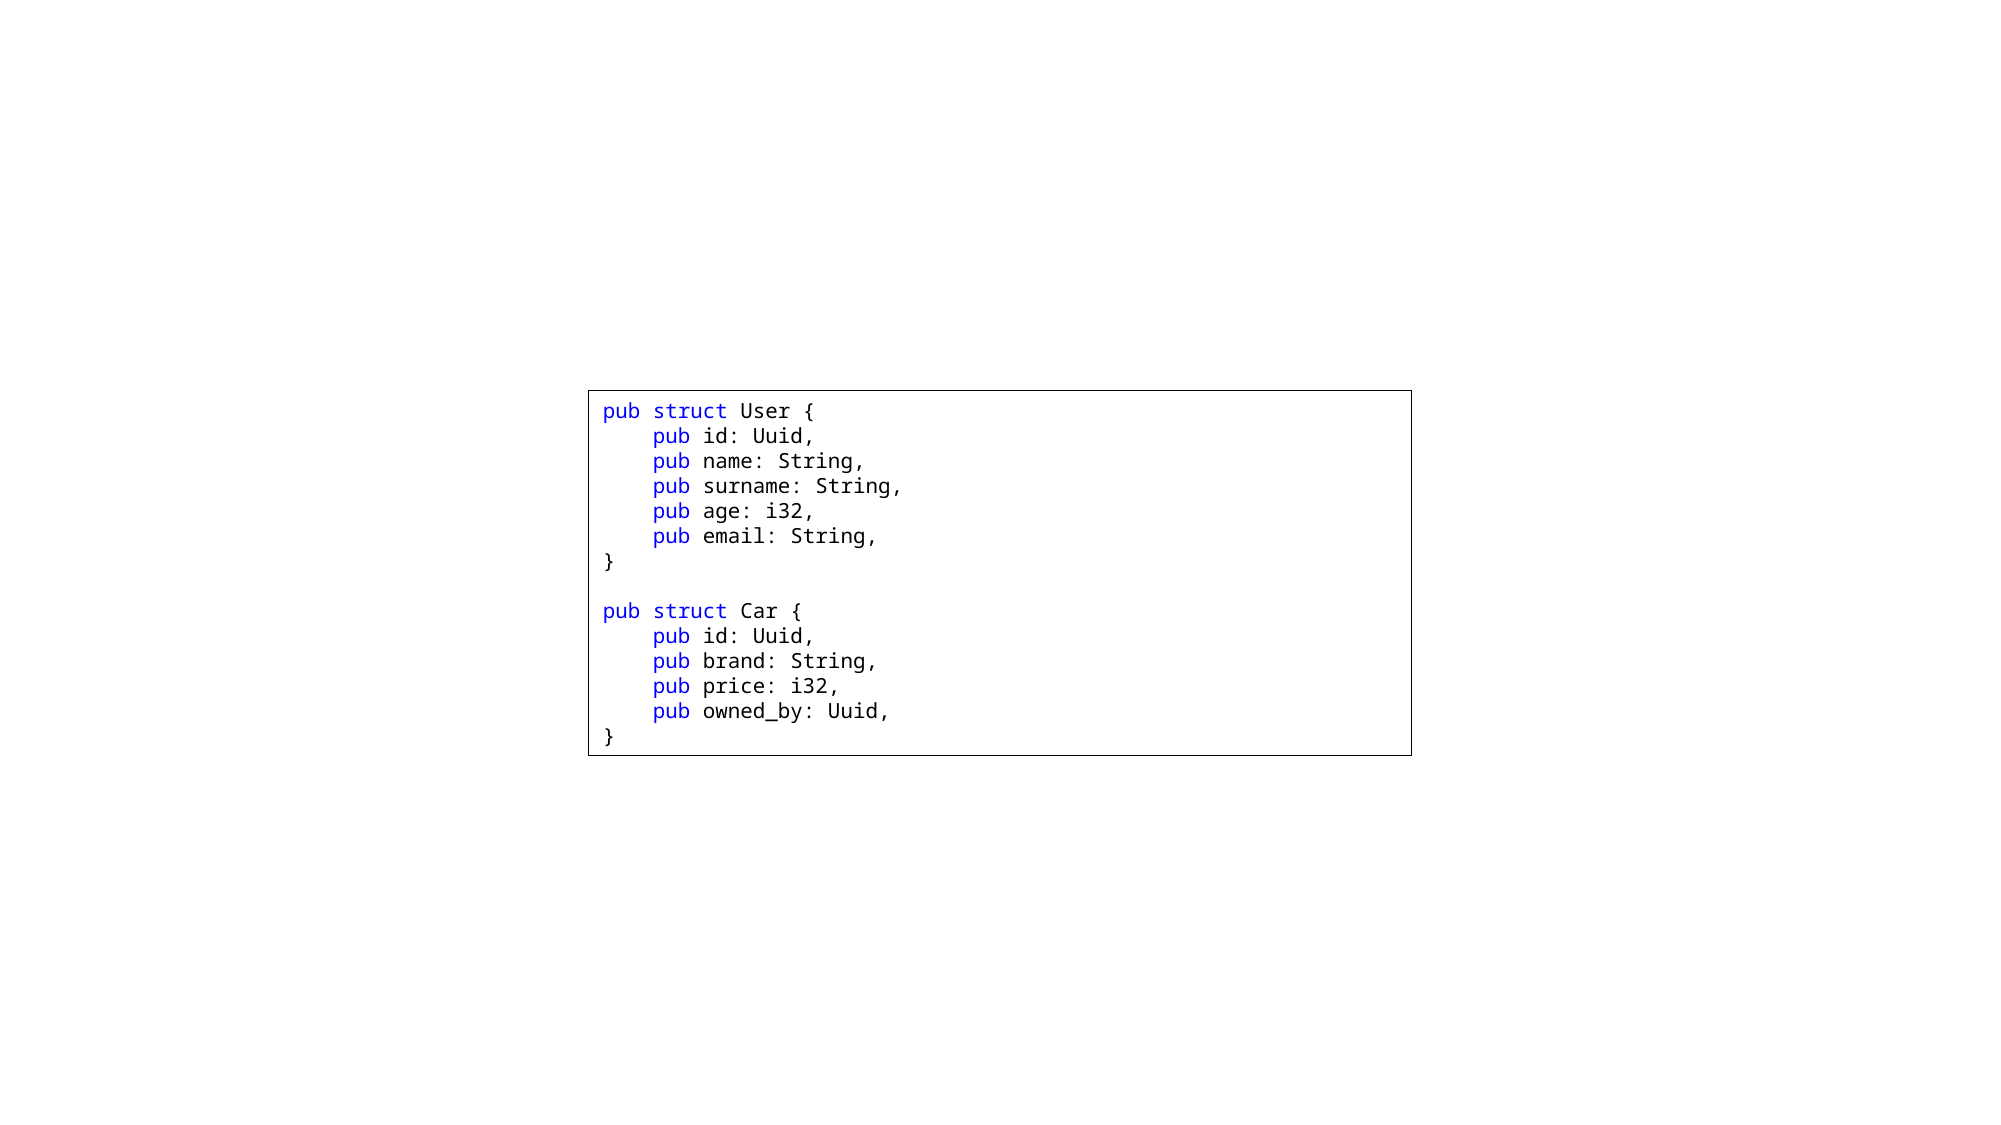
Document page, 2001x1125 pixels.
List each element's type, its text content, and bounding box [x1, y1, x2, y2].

text_box pub struct User { pub id: Uuid, pub name: String, pub surname: String, pub age: i32, pub email: String, } pub struct Car { pub id: Uuid, pub brand: String, pub price: i32, pub owned_by: Uuid, } [588, 390, 1412, 756]
